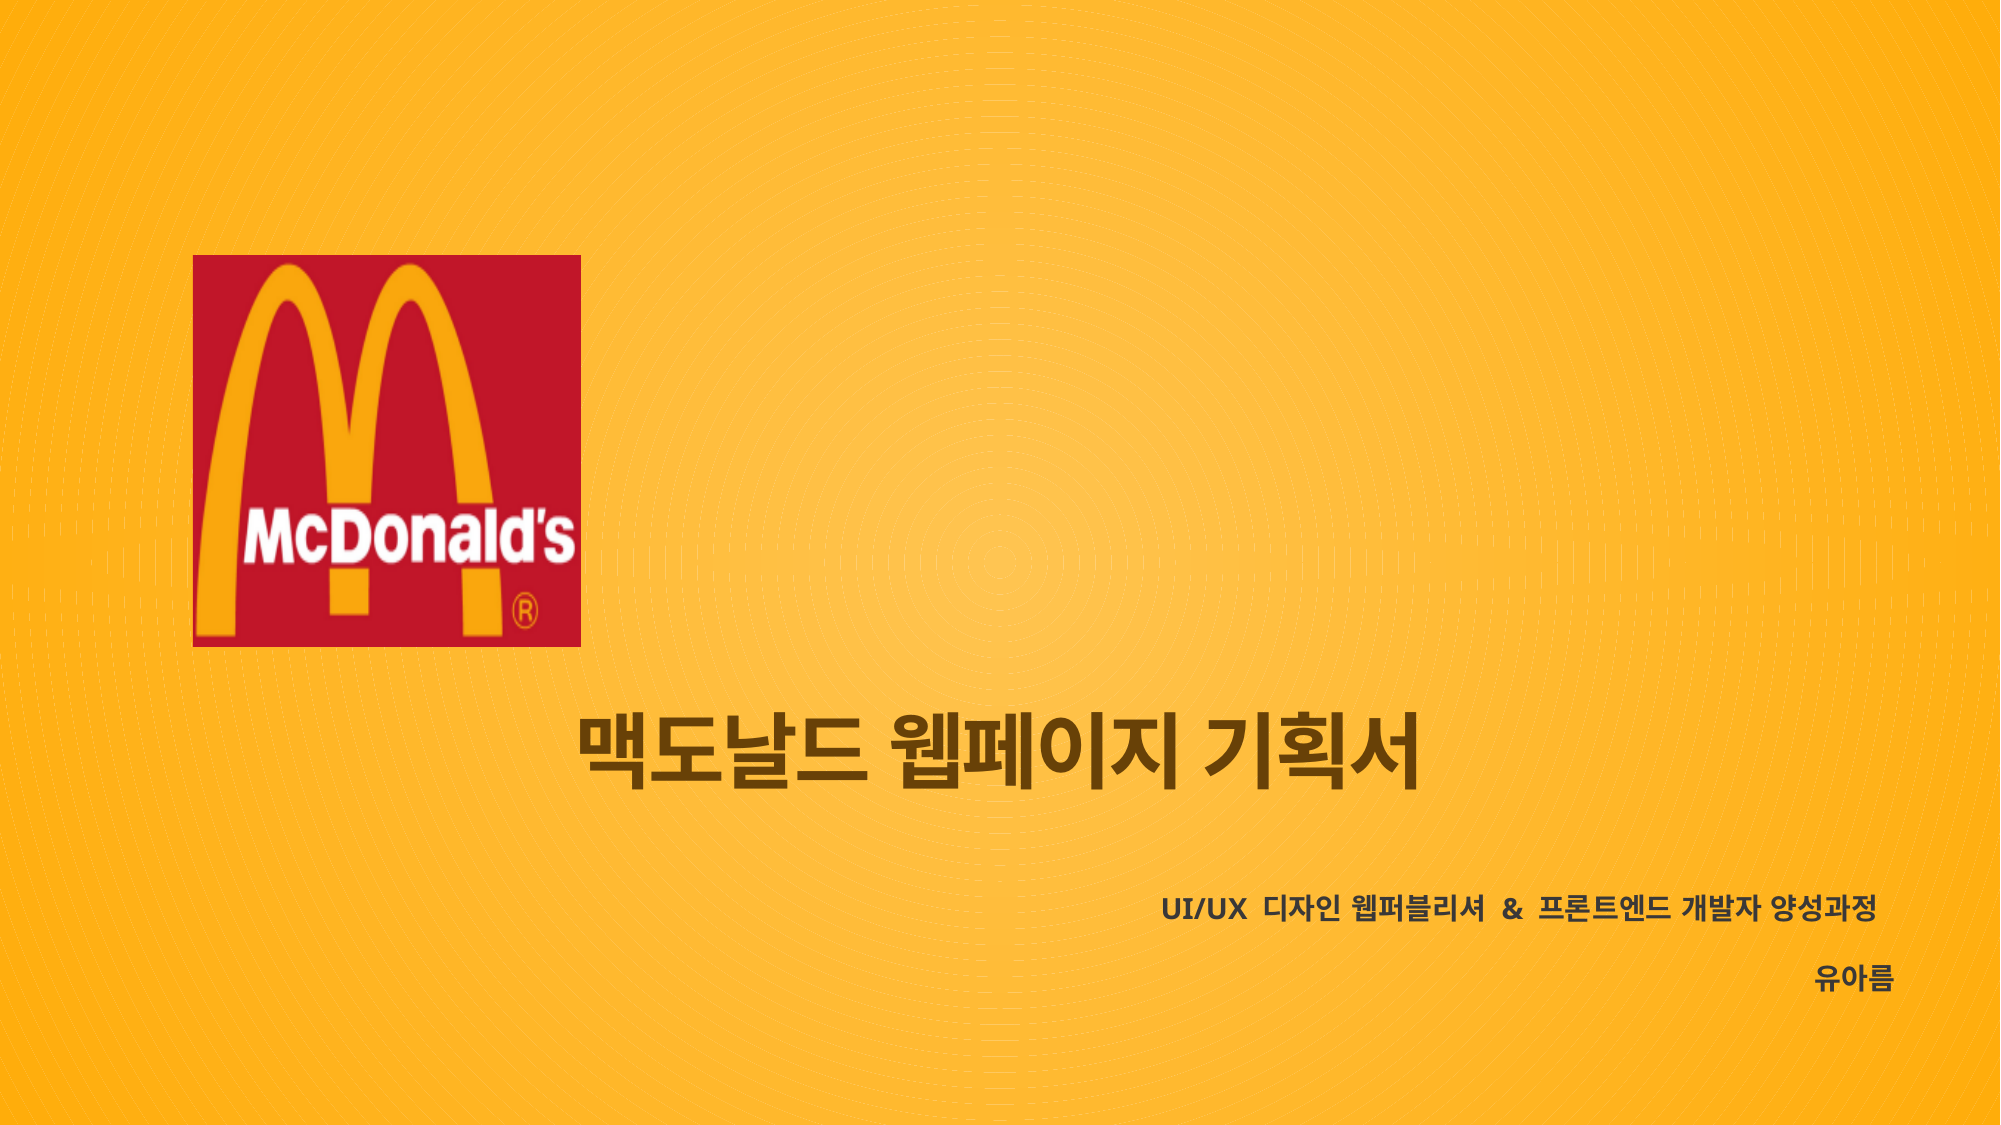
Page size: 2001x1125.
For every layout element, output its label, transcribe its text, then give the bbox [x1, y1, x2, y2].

text_box 맥도날드 웹페이지 기획서 [559, 692, 1441, 807]
text_box UI/UX 디자인 웹퍼블리셔 & 프론트엔드 개발자 양성과정 유아름 [1145, 882, 1910, 1003]
picture [192, 255, 582, 647]
